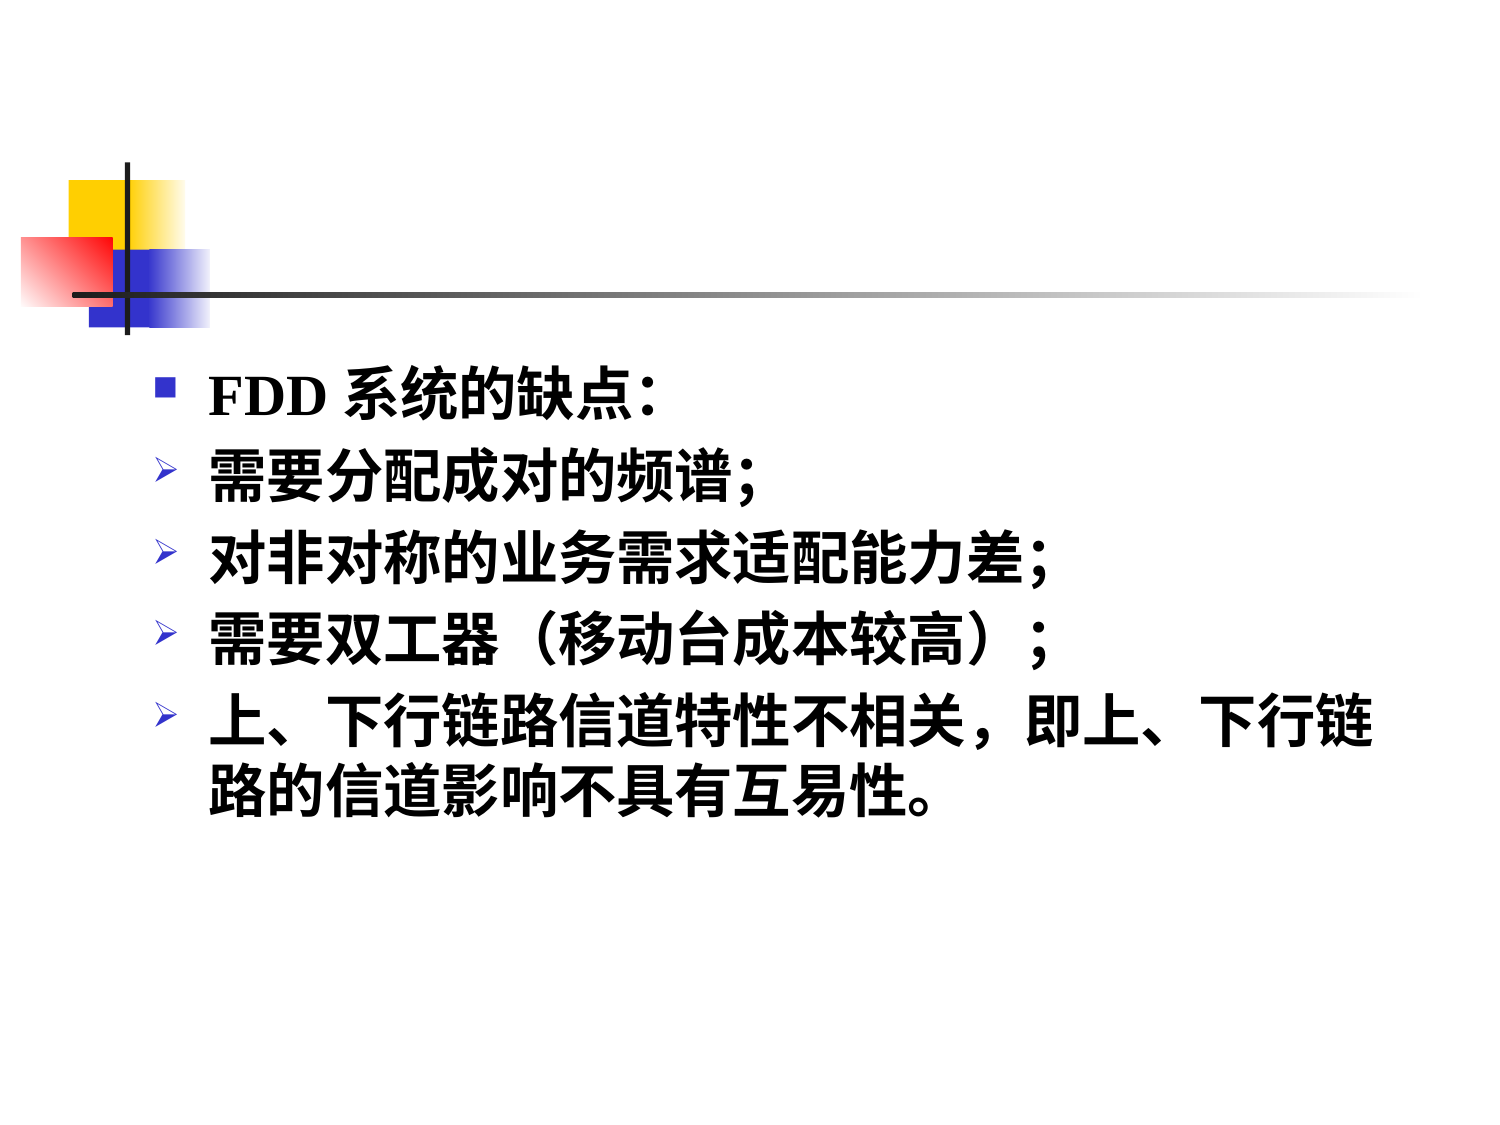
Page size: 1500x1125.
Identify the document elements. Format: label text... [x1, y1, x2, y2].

list FDD系统的缺点： 需要分配成对的频谱； 对非对称的业务需求适配能力差； 需要双工器（移动台成本较高）； 上、下行链路信道特性不相关，即上、下行链路的信道影响不具有互易性。 [137, 349, 1413, 1026]
